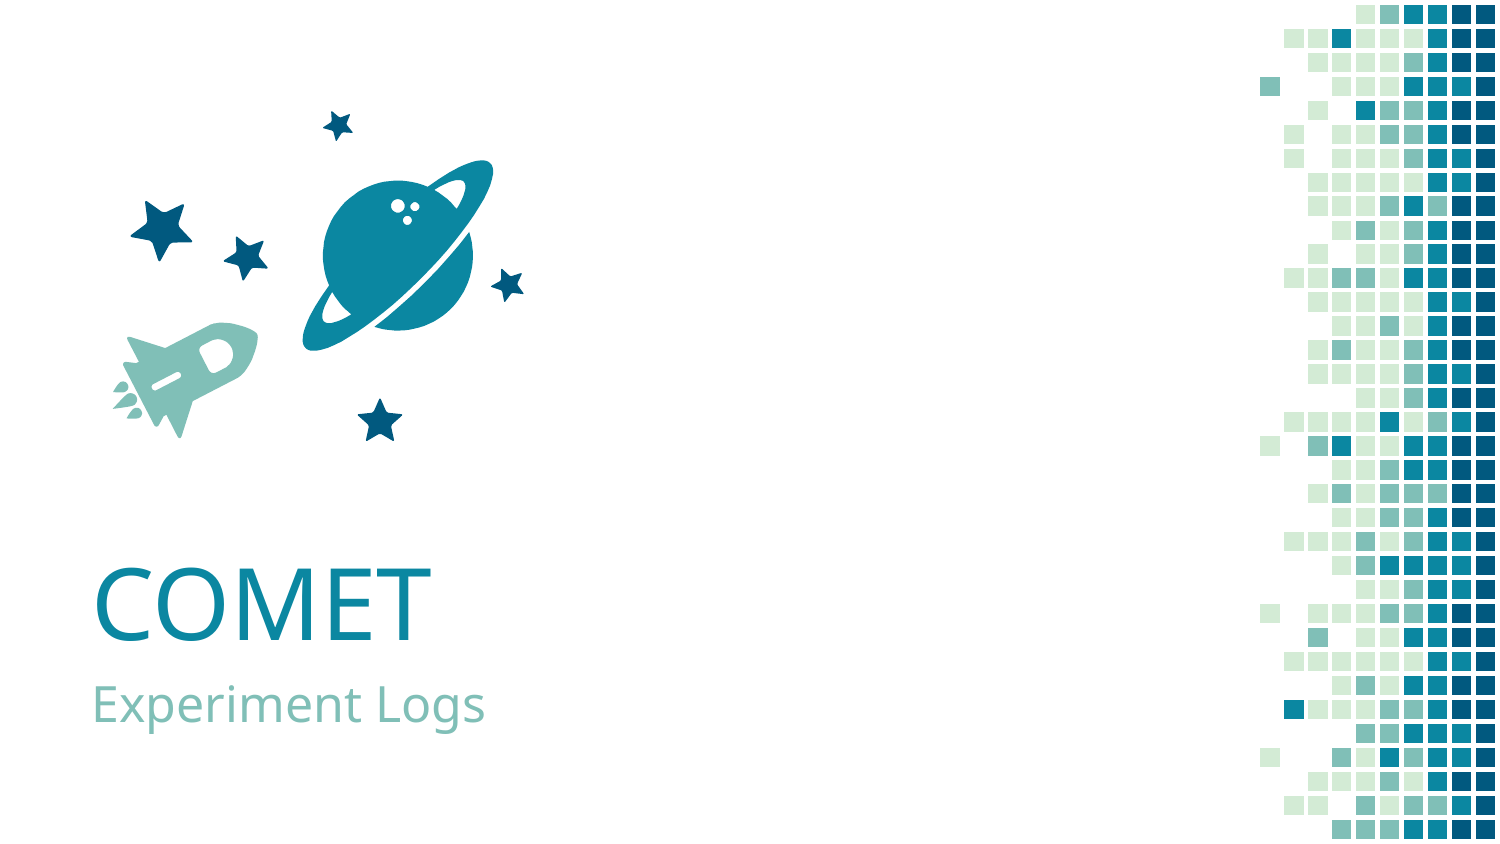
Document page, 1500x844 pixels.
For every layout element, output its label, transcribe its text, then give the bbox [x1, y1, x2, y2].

text_box [223, 236, 268, 281]
text_box [357, 398, 403, 441]
text_box [498, 268, 524, 302]
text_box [118, 309, 246, 437]
text_box [323, 111, 353, 141]
subtitle Experiment Logs [76, 657, 1194, 814]
title COMET [76, 414, 1152, 657]
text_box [302, 160, 494, 351]
text_box [130, 201, 193, 262]
